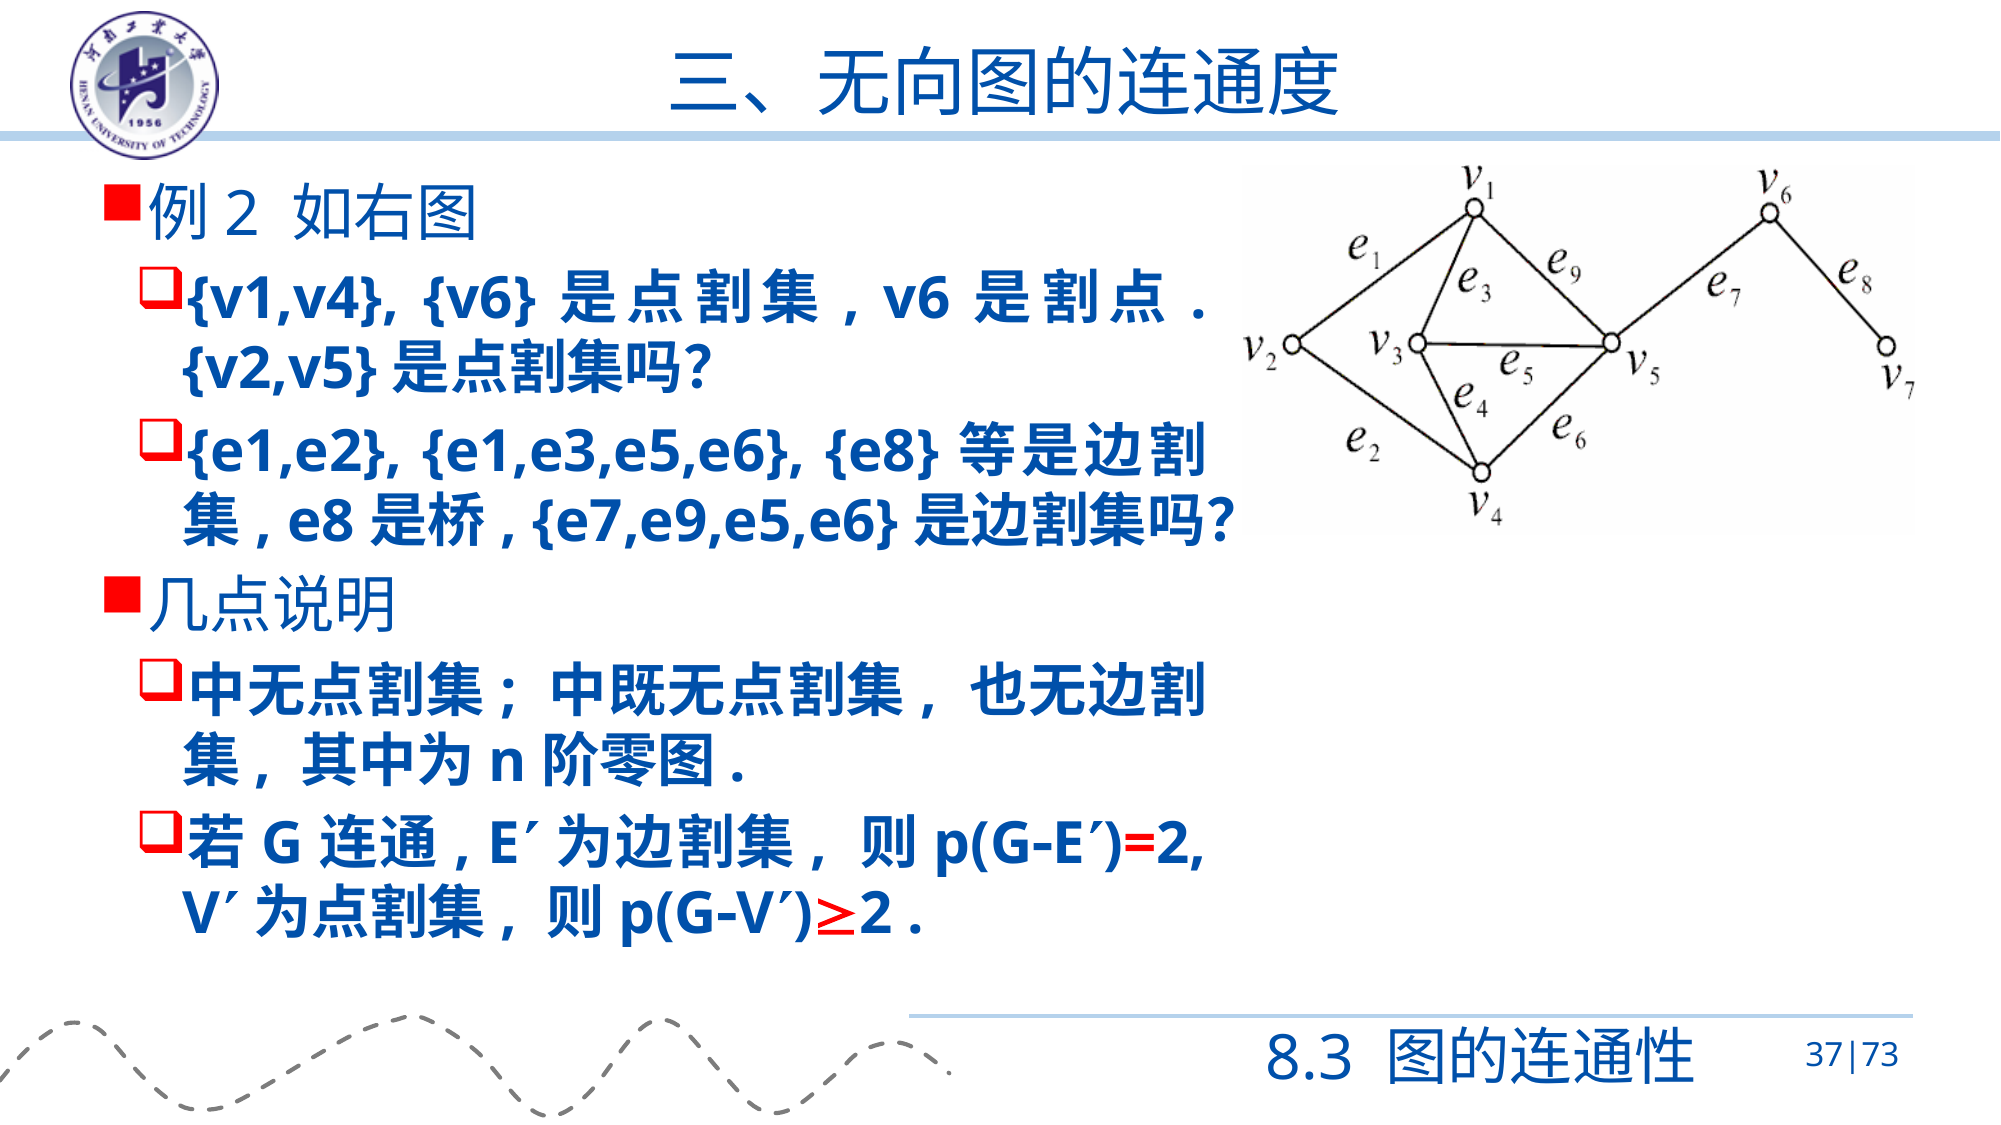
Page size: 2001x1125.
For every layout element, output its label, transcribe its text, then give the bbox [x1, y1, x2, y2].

picture [1242, 165, 1915, 535]
title 三、无向图的连通度 [236, 36, 1772, 134]
picture [70, 11, 219, 160]
slide_number 37|73 [1756, 1025, 1915, 1086]
list 8.3 图的连通性 [948, 1009, 1713, 1101]
